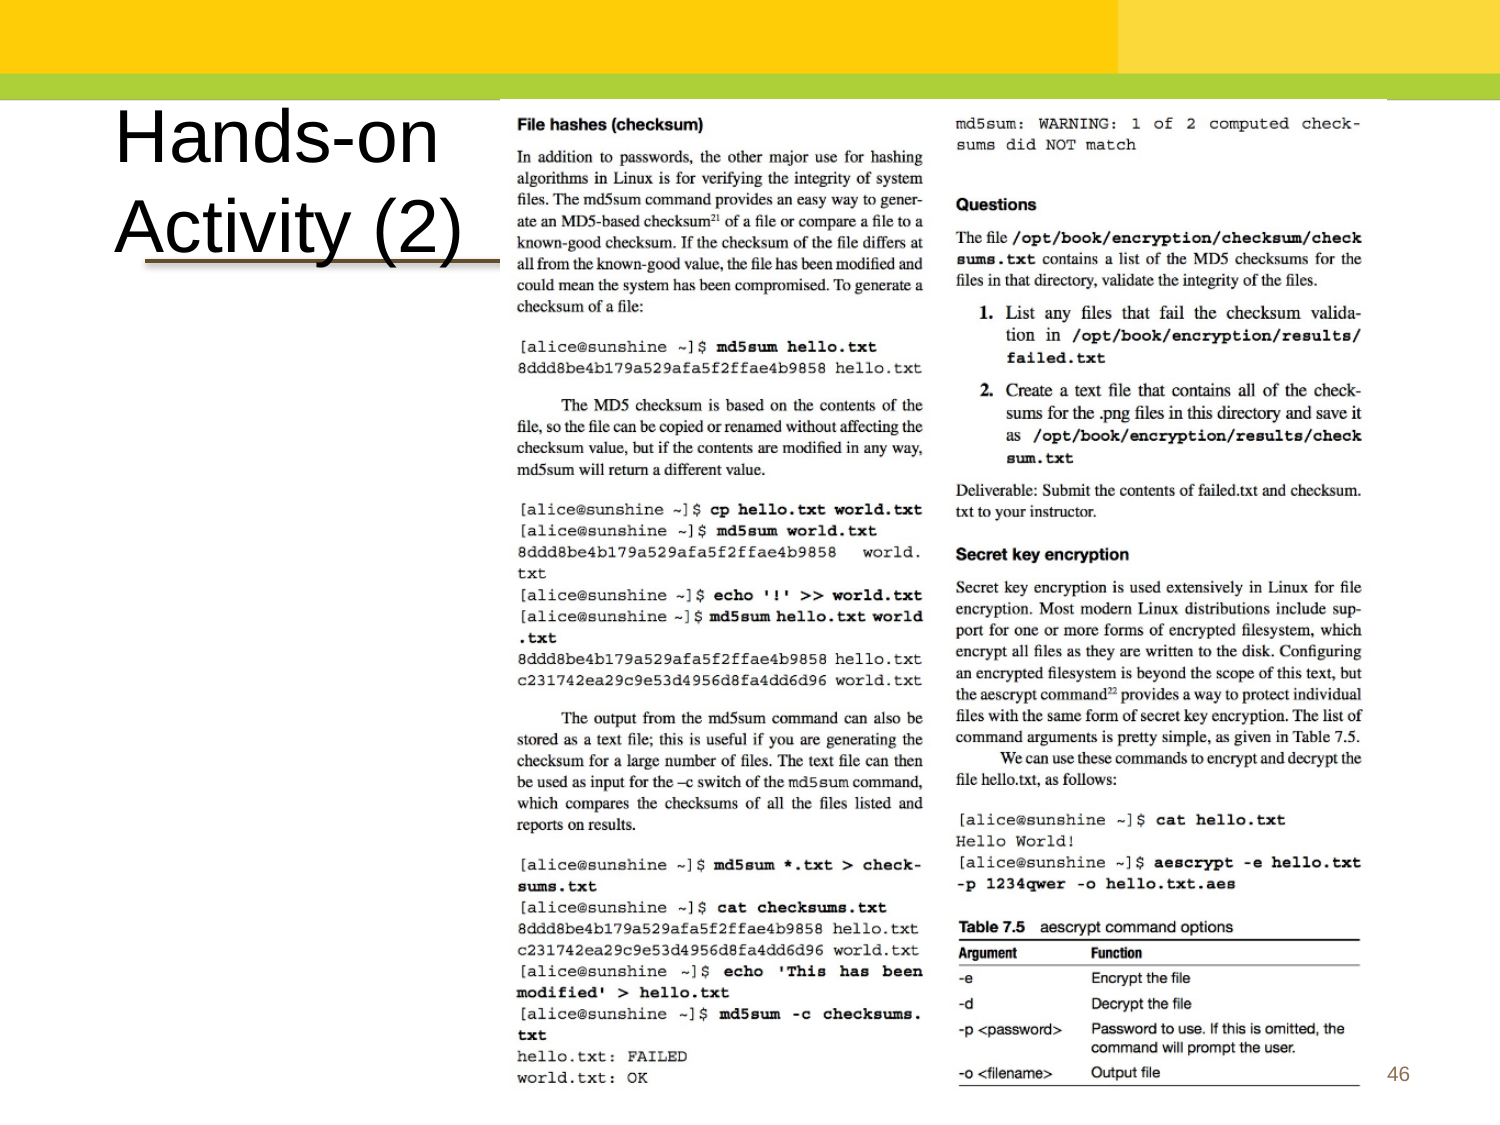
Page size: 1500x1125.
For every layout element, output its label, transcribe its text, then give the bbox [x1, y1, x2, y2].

picture [0, 0, 1500, 1125]
title Hands-on Activity (2) [99, 112, 494, 243]
slide_number 46 [1392, 1042, 1425, 1103]
